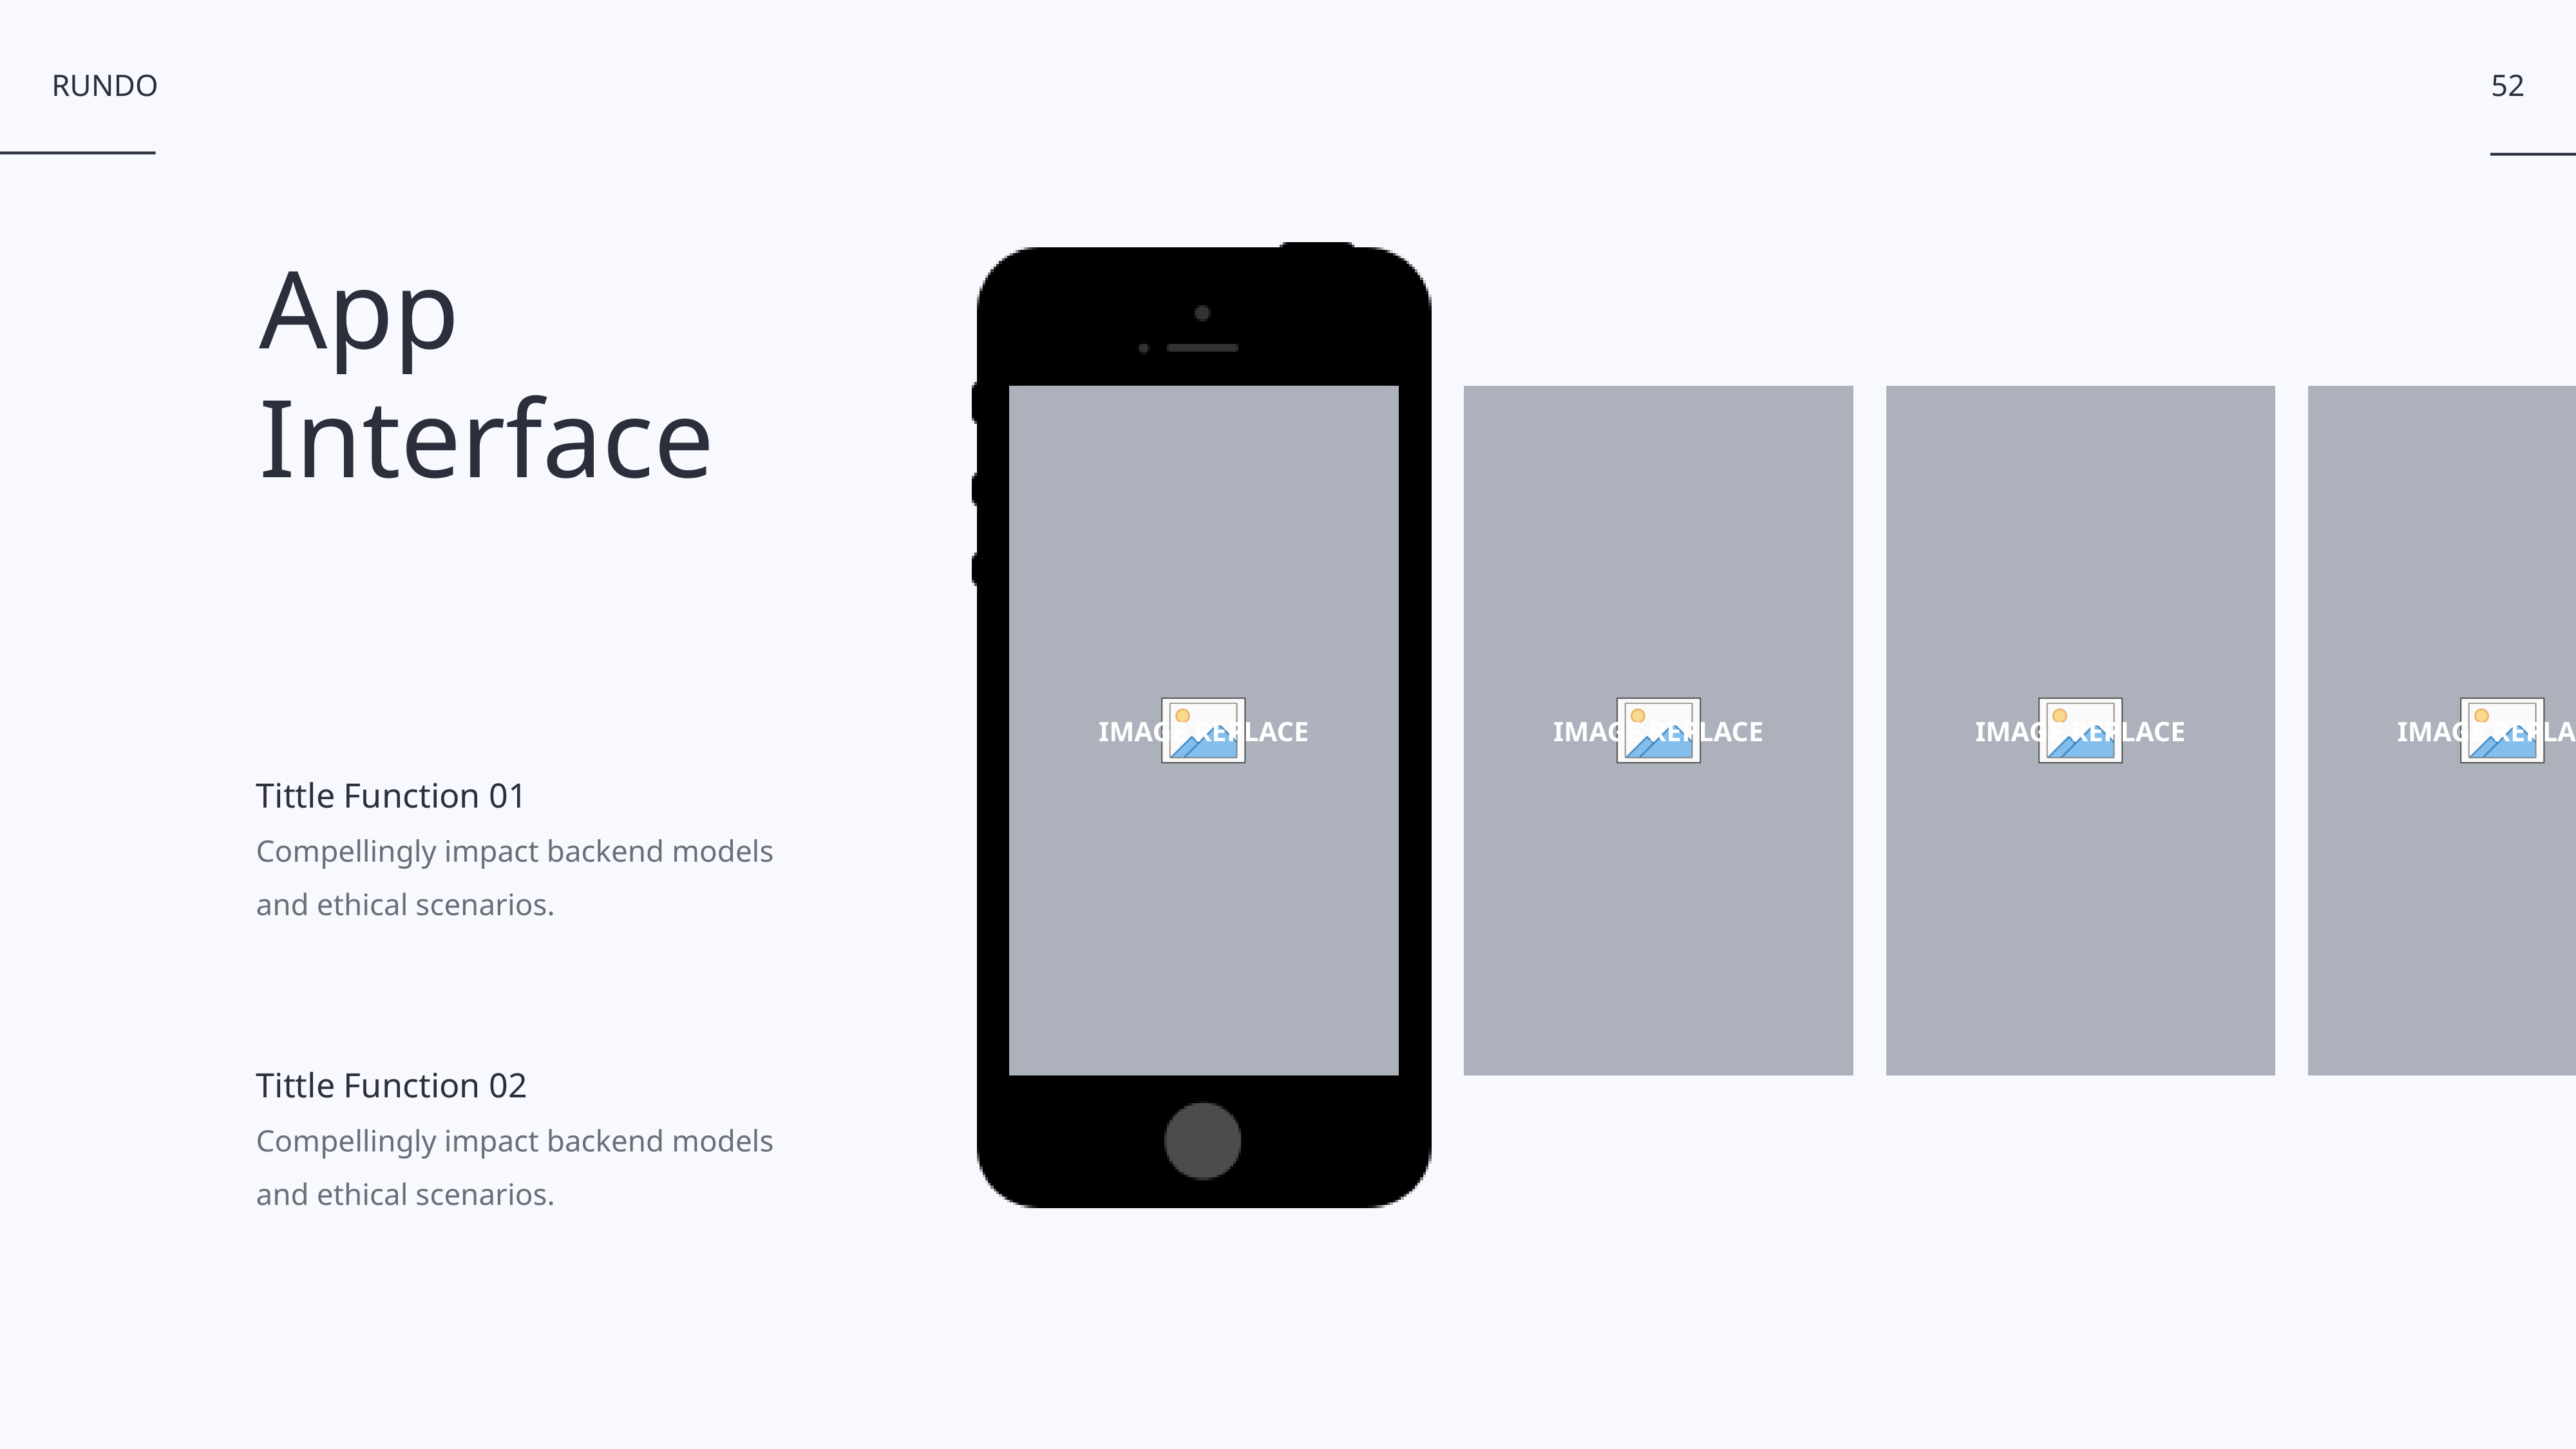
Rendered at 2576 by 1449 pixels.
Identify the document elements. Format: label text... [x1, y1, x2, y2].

slide_number 52 [2490, 66, 2526, 106]
picture [971, 242, 1432, 1209]
text_box App Interface [259, 242, 715, 500]
picture [2307, 385, 2576, 1075]
text_box Tittle Function 01 Compellingly impact backend models and ethical scenarios. [256, 754, 774, 922]
text_box Tittle Function 02 Compellingly impact backend models and ethical scenarios. [256, 1044, 774, 1211]
picture [1464, 385, 1853, 1075]
picture [1886, 385, 2276, 1075]
